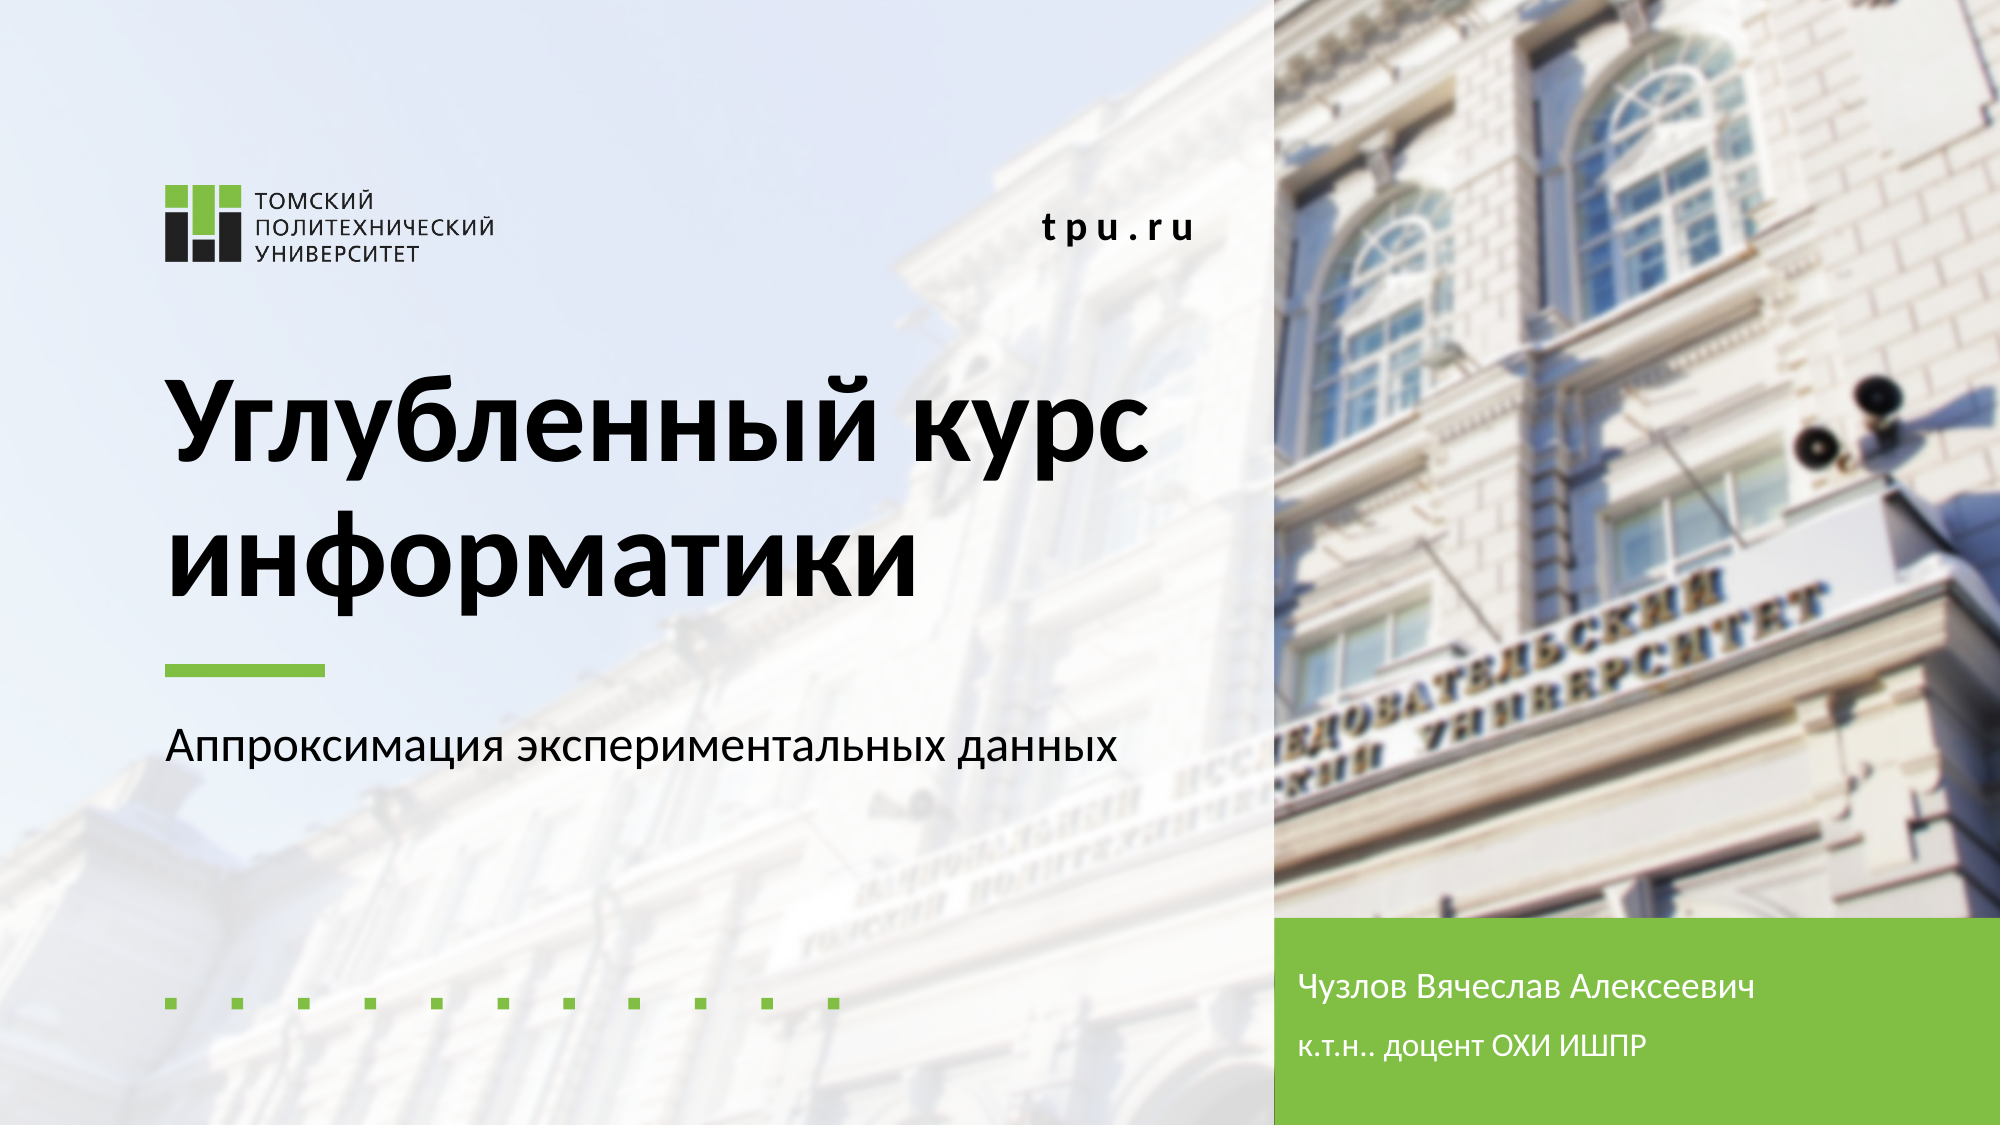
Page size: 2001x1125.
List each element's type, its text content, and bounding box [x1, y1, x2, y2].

title Углубленный курс информатики [150, 262, 1651, 632]
picture [165, 185, 493, 262]
picture [1275, 0, 2000, 917]
list Чузлов Вячеслав Алексеевич [1282, 958, 2000, 1019]
subtitle Аппроксимация экспериментальных данных [150, 710, 1651, 918]
list к.т.н.. доцент ОХИ ИШПР [1282, 1019, 2000, 1089]
